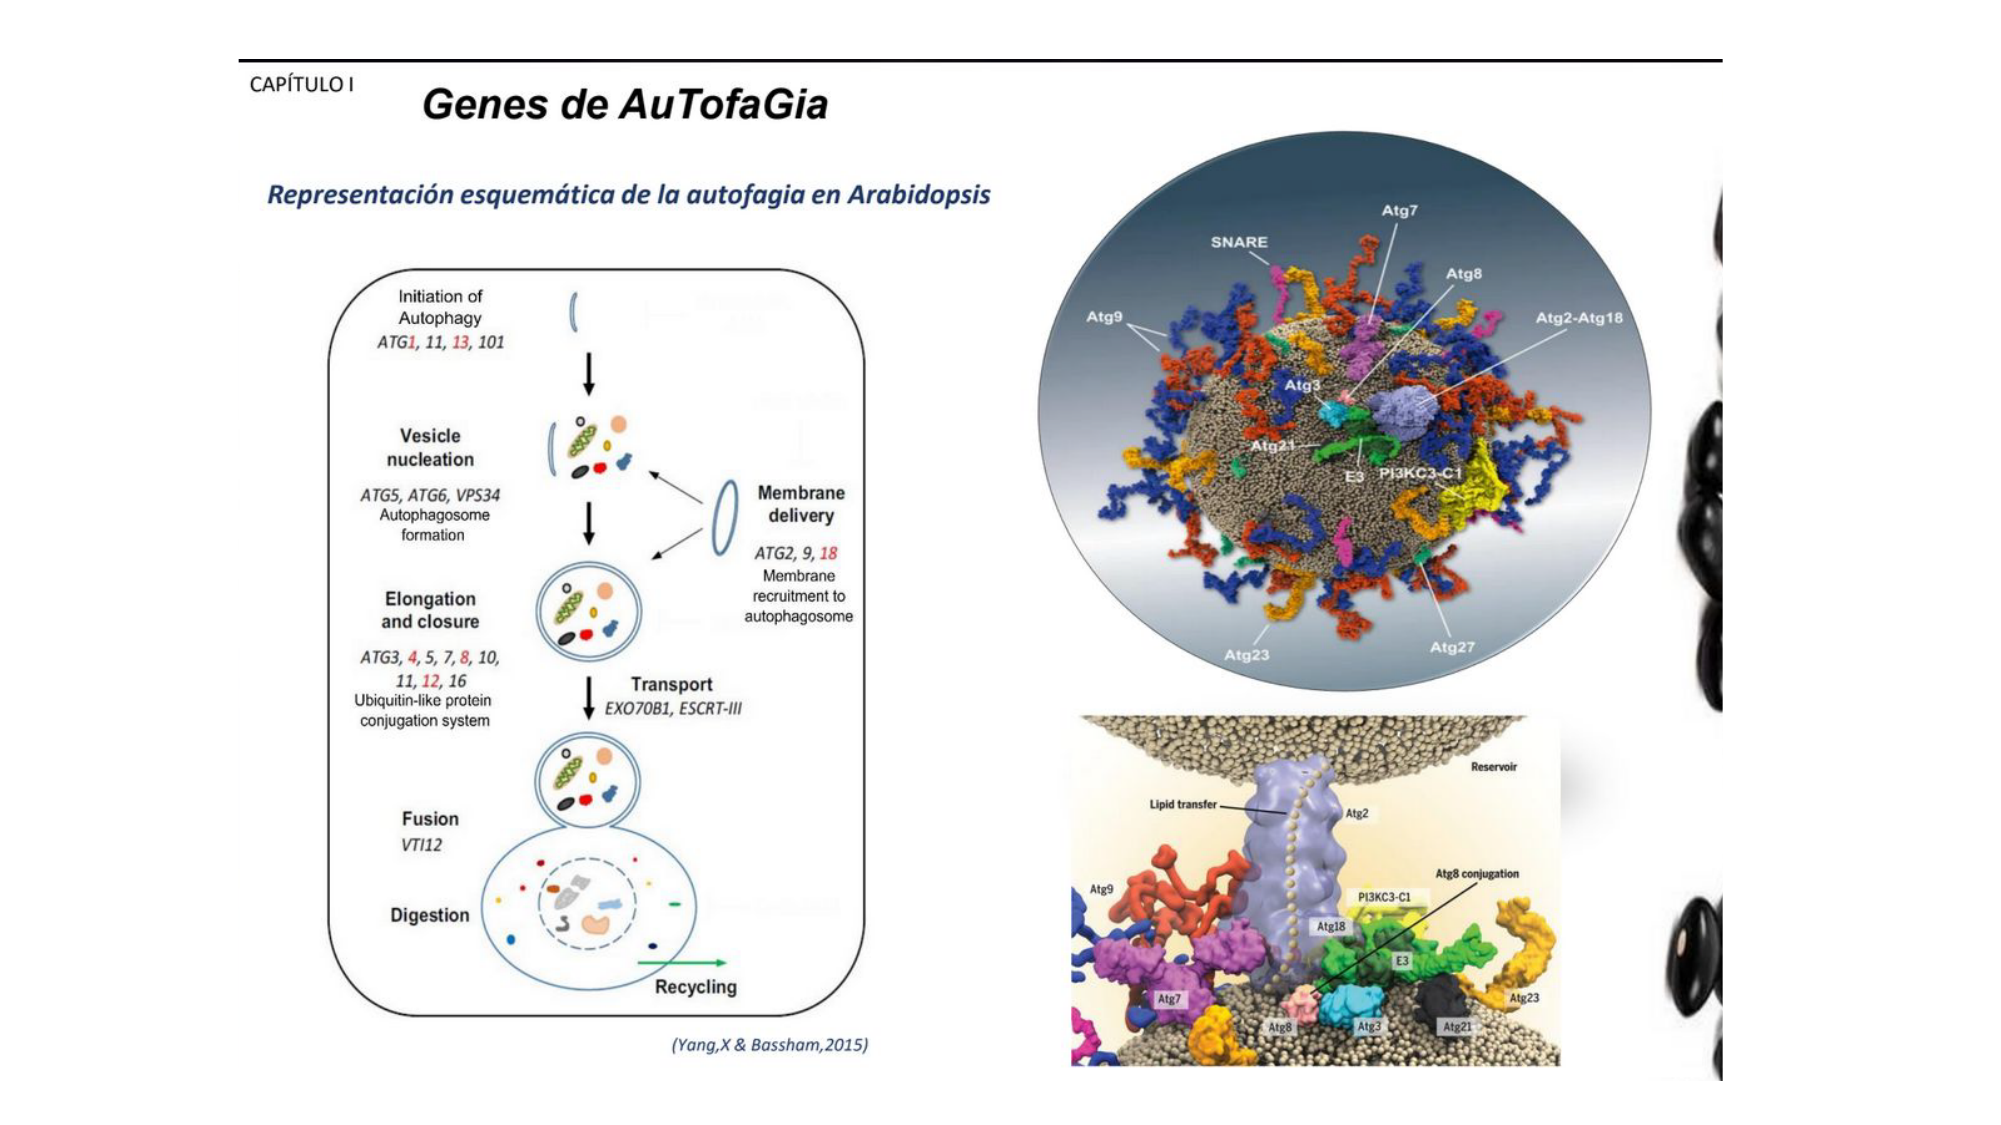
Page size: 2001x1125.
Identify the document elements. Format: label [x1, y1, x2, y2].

picture [238, 59, 1724, 1081]
